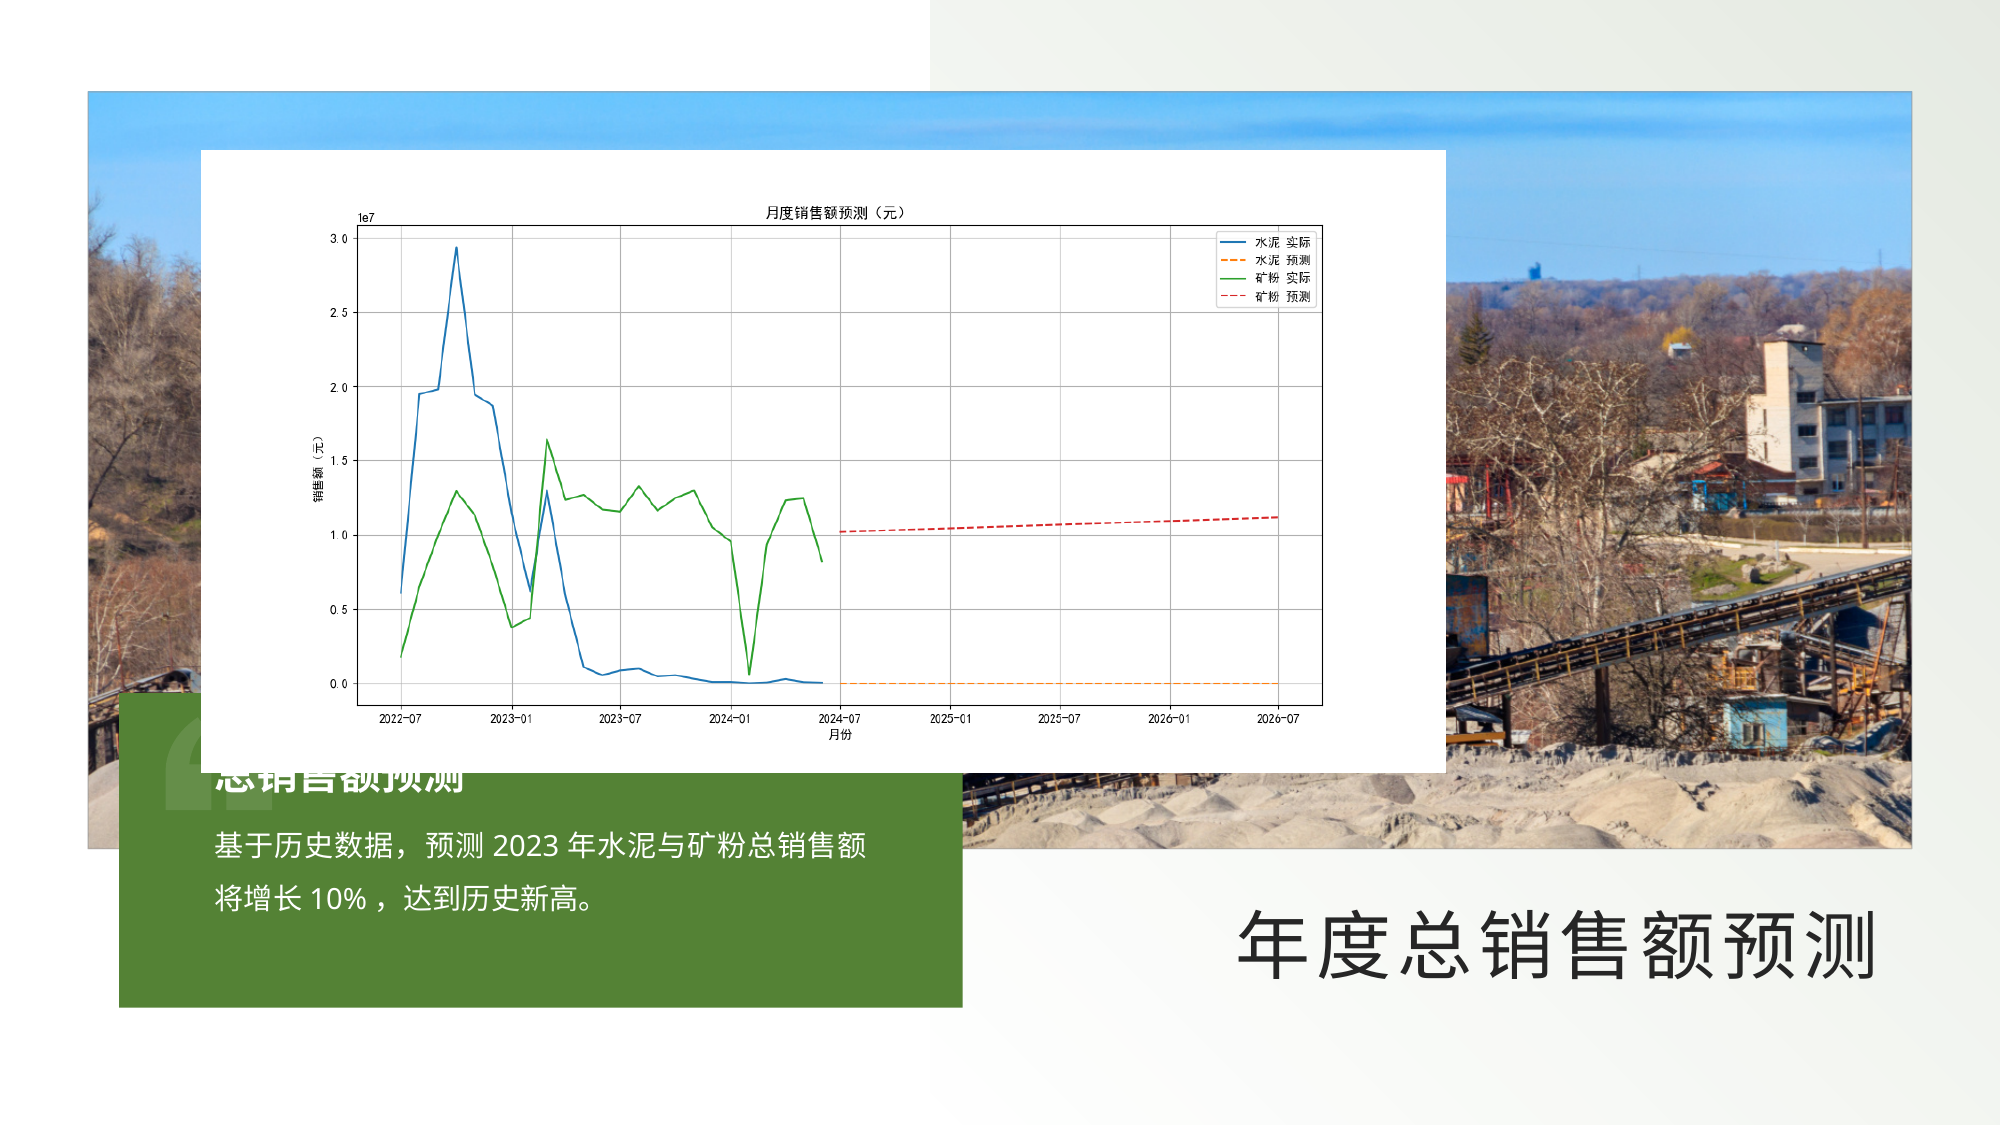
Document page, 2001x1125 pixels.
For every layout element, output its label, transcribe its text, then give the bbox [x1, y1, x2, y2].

text_box 基于历史数据，预测2023年水泥与矿粉总销售额将增长10%，达到历史新高。 [214, 849, 868, 970]
picture [88, 91, 1912, 849]
text_box [118, 849, 964, 1009]
title 年度总销售额预测 [1116, 878, 1894, 1009]
